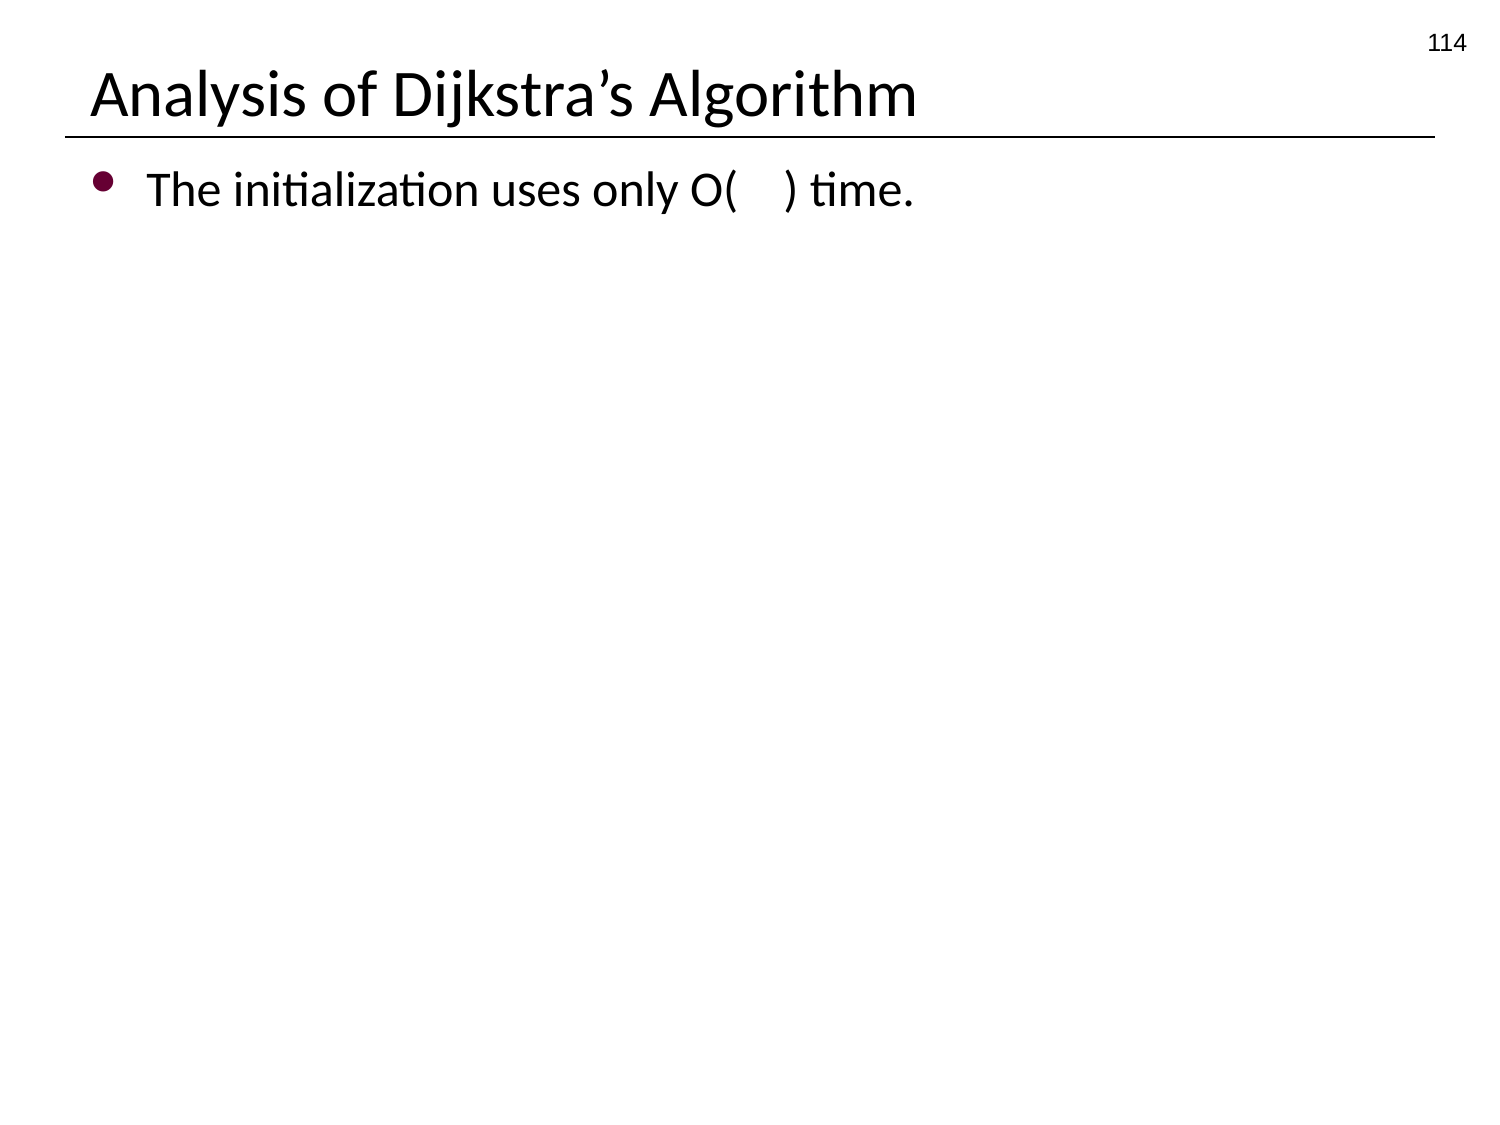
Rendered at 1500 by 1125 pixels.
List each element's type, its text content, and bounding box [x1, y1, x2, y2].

slide_number 114 [1131, 18, 1483, 62]
title Analysis of Dijkstra’s Algorithm [75, 20, 1425, 138]
list The initialization uses only O( ) time. [75, 148, 1425, 1094]
